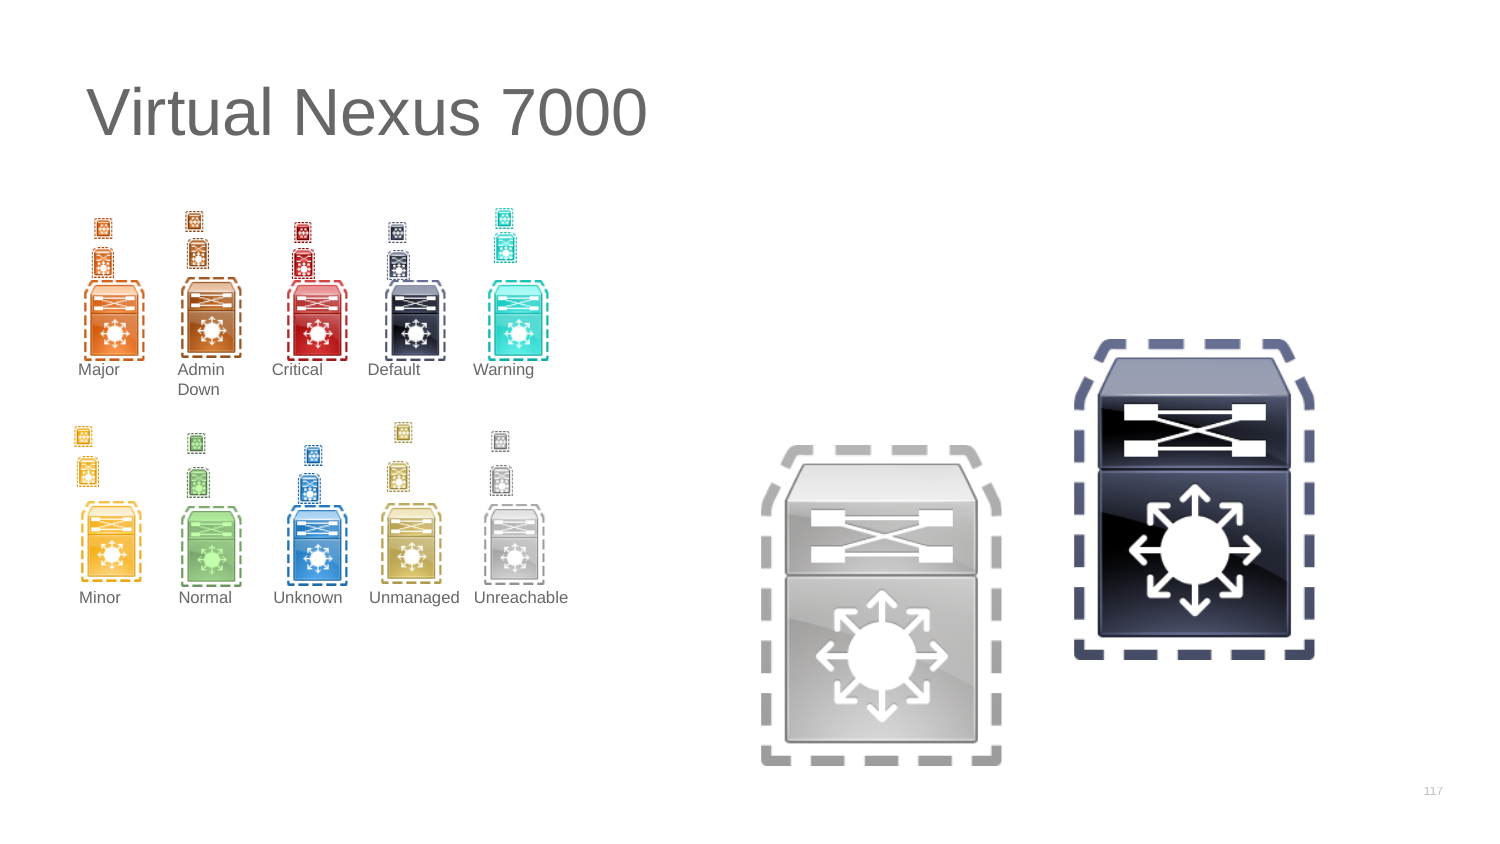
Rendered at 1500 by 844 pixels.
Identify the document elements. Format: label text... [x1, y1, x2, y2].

picture [720, 338, 1355, 766]
picture [375, 249, 456, 361]
picture [486, 465, 517, 496]
picture [72, 456, 104, 487]
title Virtual Nexus 7000 [71, 55, 1441, 176]
picture [474, 504, 555, 585]
picture [186, 433, 208, 454]
picture [277, 473, 358, 586]
picture [489, 232, 521, 264]
picture [383, 461, 414, 493]
picture [386, 222, 408, 244]
picture [292, 222, 314, 244]
picture [393, 422, 415, 444]
picture [494, 208, 515, 229]
picture [74, 247, 155, 361]
picture [371, 503, 453, 585]
picture [170, 506, 252, 587]
picture [182, 238, 214, 269]
picture [170, 277, 252, 359]
picture [72, 426, 94, 448]
picture [489, 431, 511, 453]
picture [277, 248, 358, 361]
picture [478, 279, 559, 361]
picture [71, 501, 153, 582]
picture [303, 445, 324, 466]
picture [92, 218, 114, 239]
picture [183, 211, 205, 233]
picture [183, 467, 214, 498]
